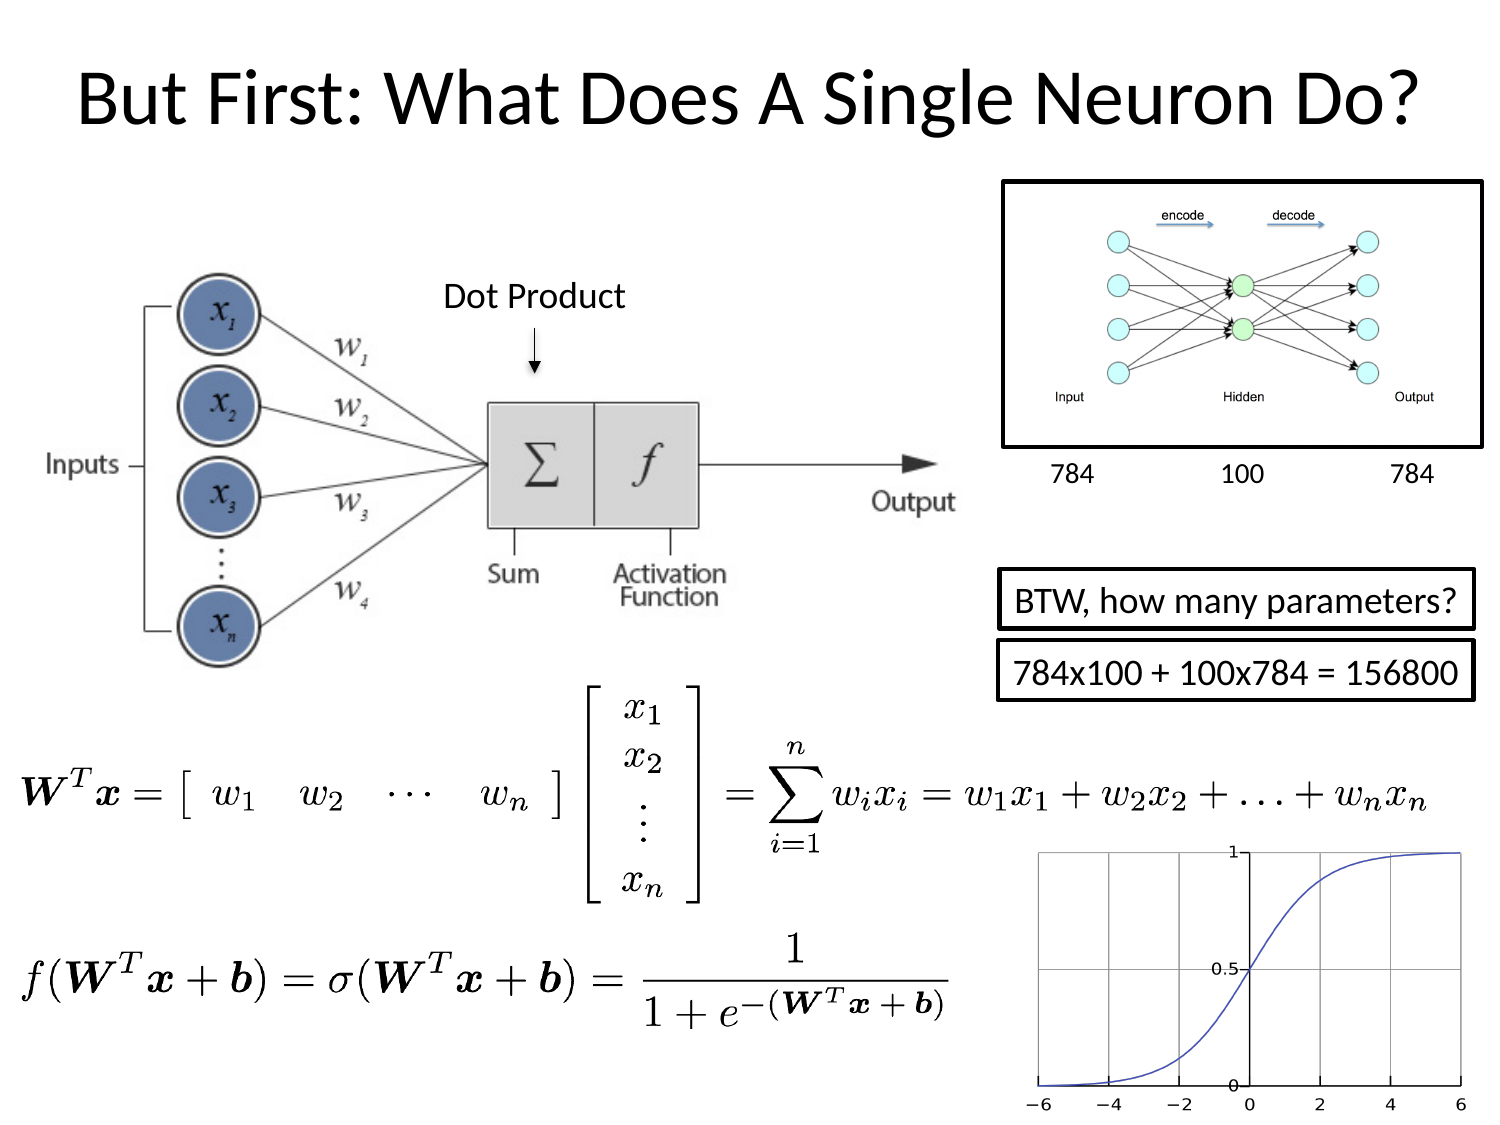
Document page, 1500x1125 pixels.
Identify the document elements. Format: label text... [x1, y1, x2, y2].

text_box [21, 835, 1492, 1125]
text_box BTW, how many parameters? [997, 567, 1476, 631]
text_box 784x100 + 100x784 = 156800 [996, 638, 1476, 702]
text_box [1004, 183, 1480, 498]
title But First: What Does A Single Neuron Do? [8, 0, 1492, 185]
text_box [21, 252, 987, 684]
picture [21, 684, 1427, 835]
